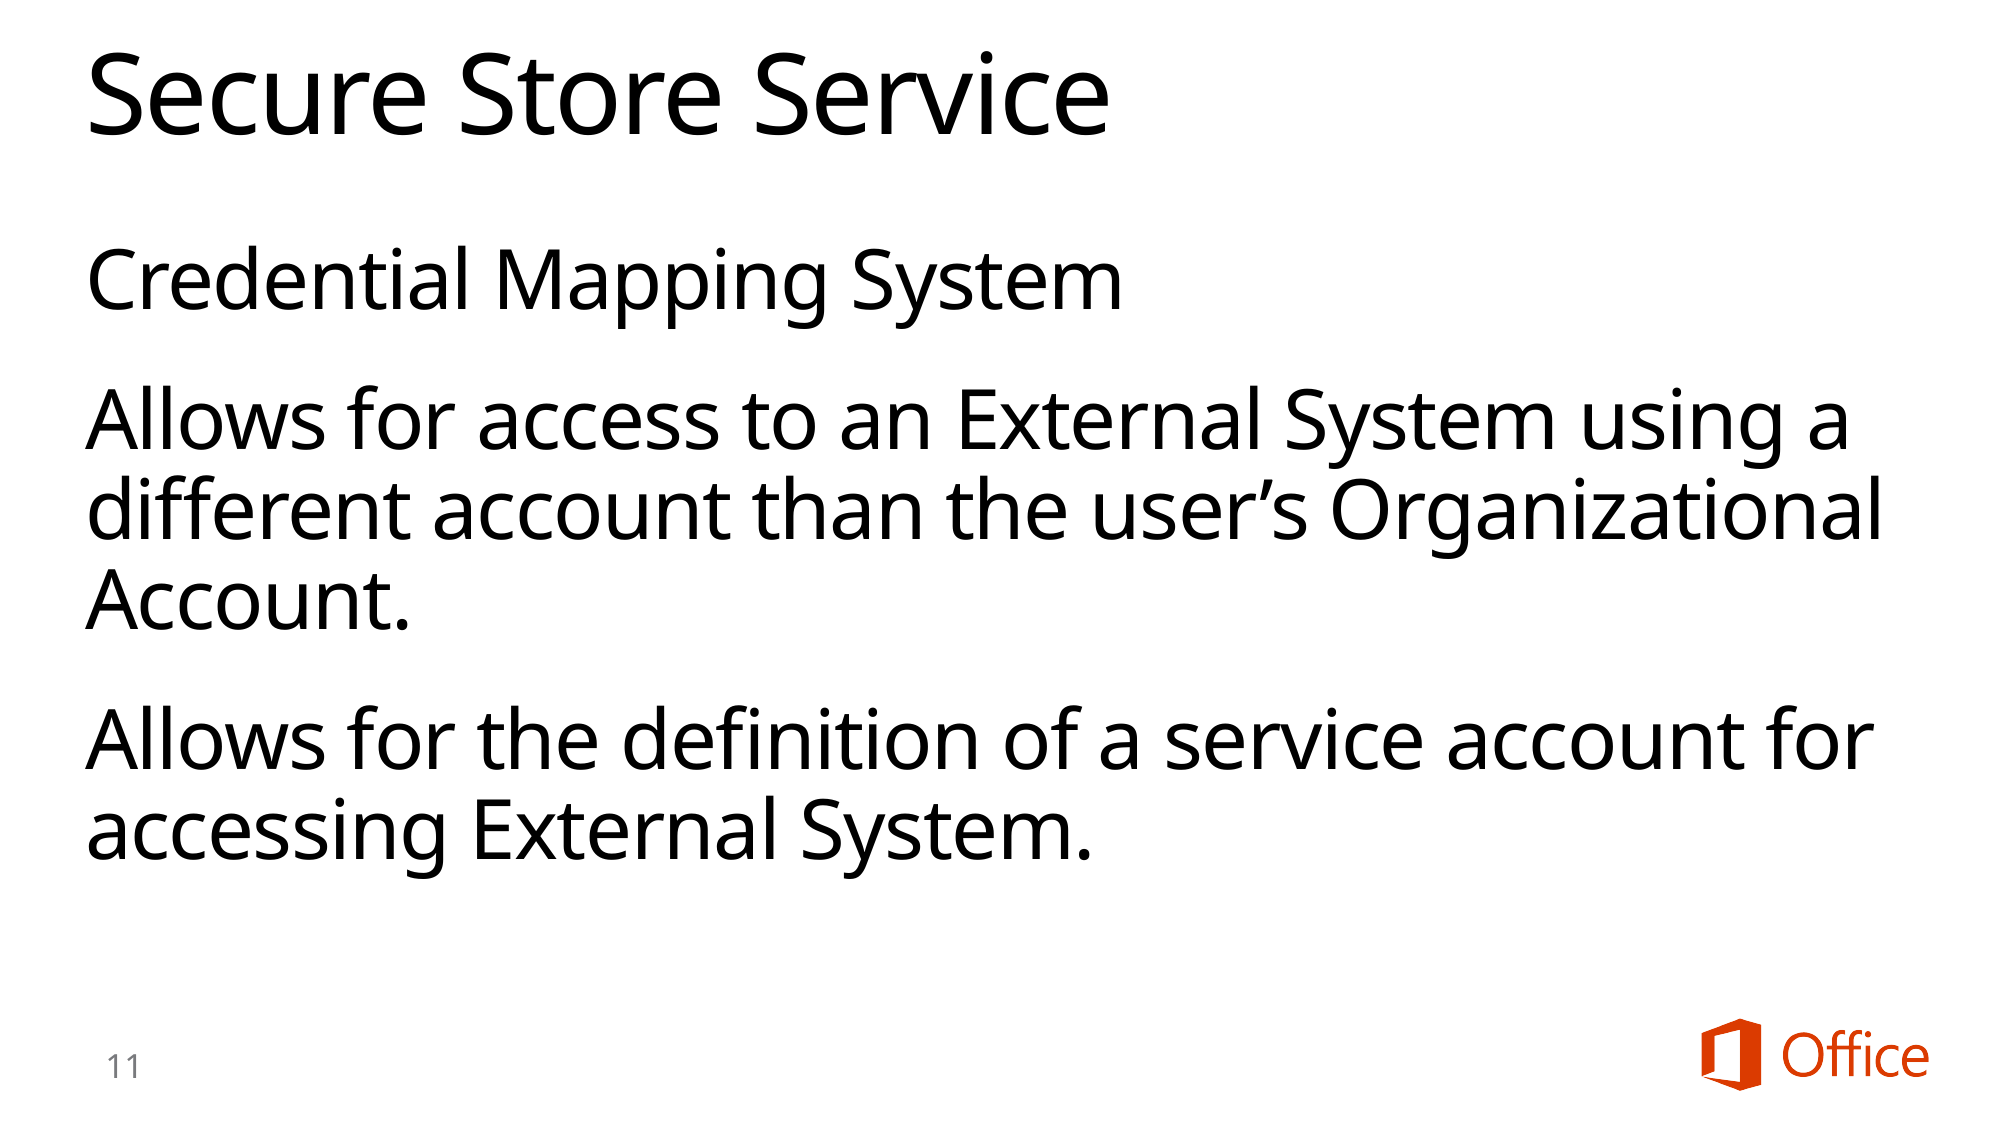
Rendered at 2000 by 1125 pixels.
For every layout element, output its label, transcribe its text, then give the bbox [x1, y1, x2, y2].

picture [1670, 987, 1960, 1122]
list Credential Mapping System Allows for access to an External System using a different account than the user’s Organizational Account. Allows for the definition of a service account for accessing External System. [85, 237, 1914, 940]
title Secure Store Service [85, 37, 1914, 161]
slide_number 11 [85, 1049, 178, 1086]
